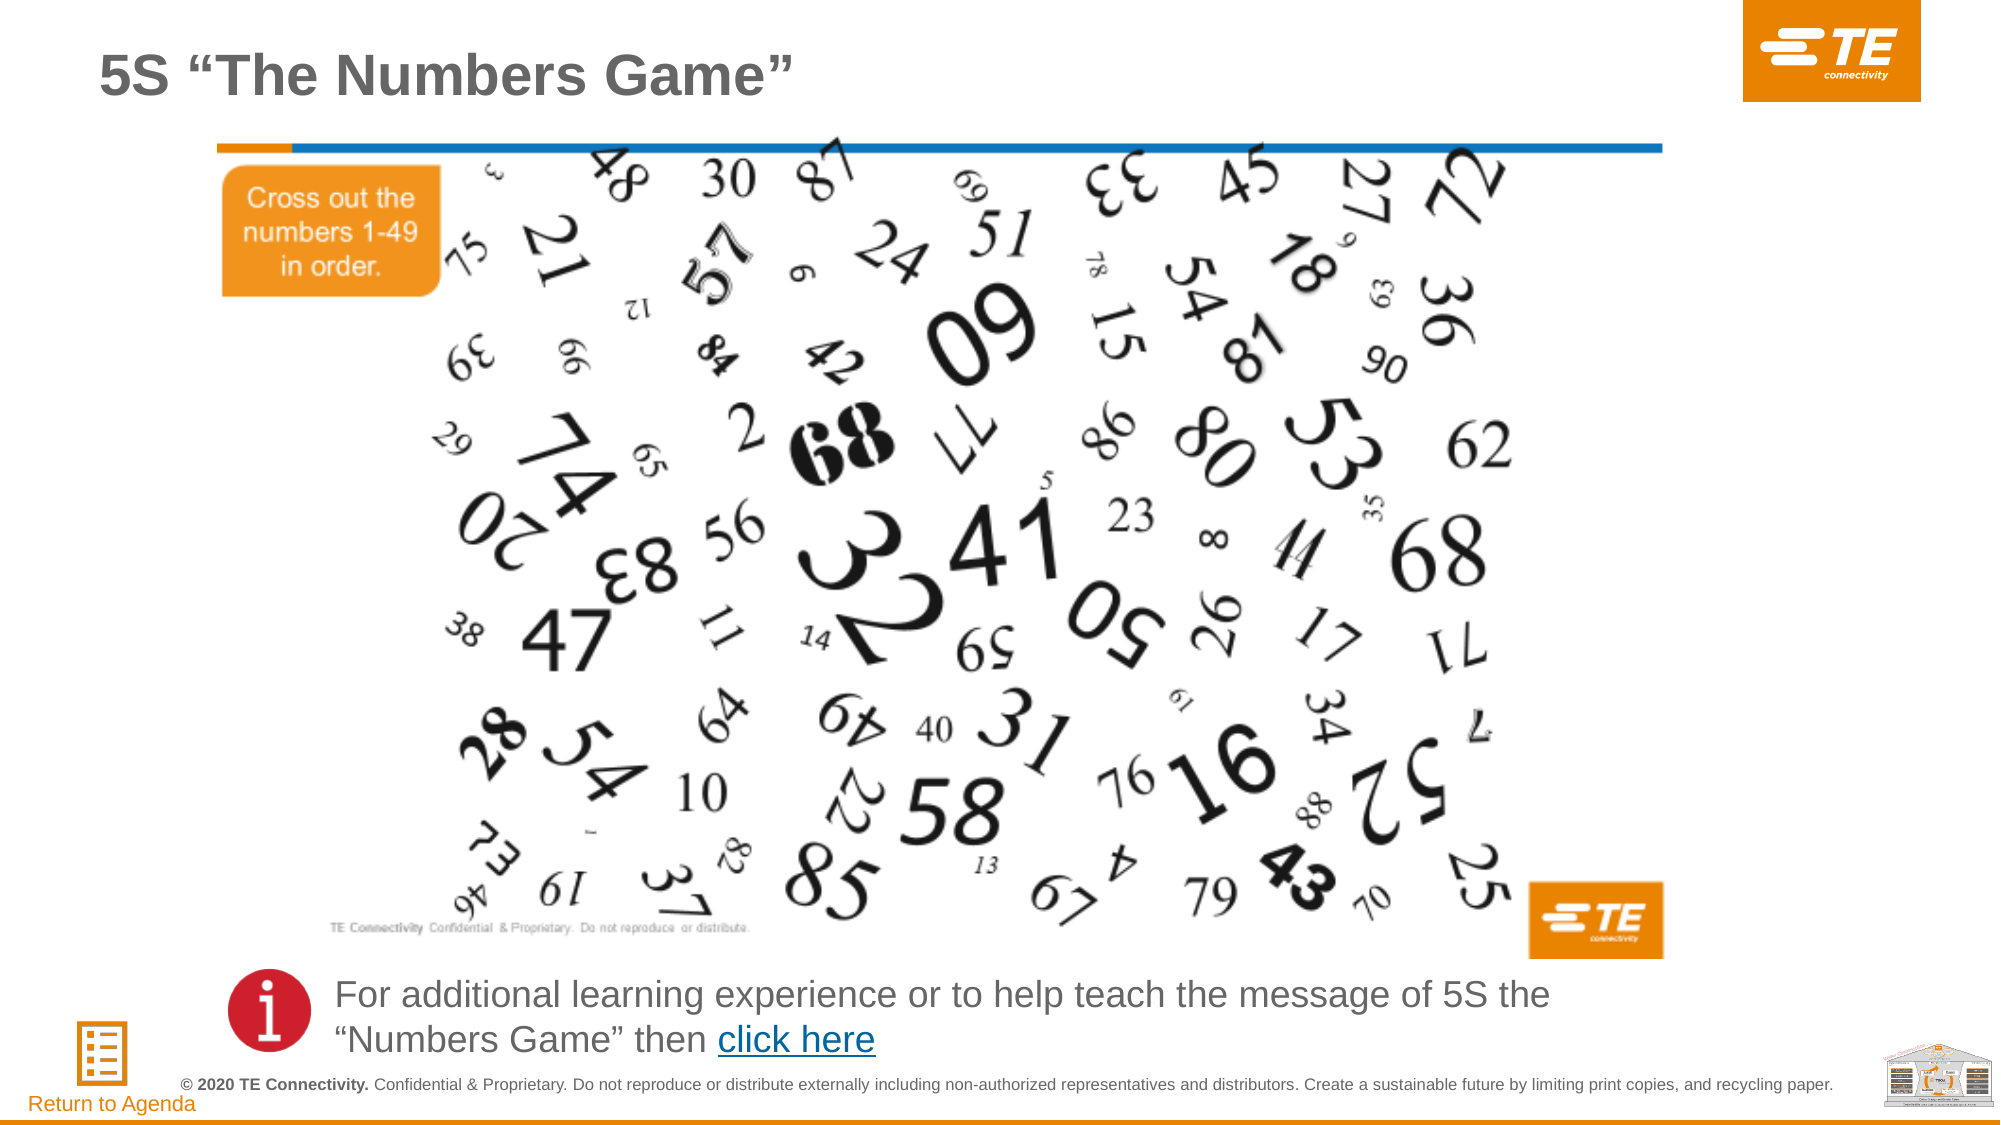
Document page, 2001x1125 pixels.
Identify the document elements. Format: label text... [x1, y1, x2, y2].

picture [1743, 0, 1921, 102]
text_box For additional learning experience or to help teach the message of 5S the “Numbers Game” then click here [319, 962, 1698, 1068]
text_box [6, 1015, 218, 1125]
picture [1878, 1038, 1994, 1107]
picture [217, 108, 1729, 1064]
title 5S “The Numbers Game” [84, 29, 1916, 127]
